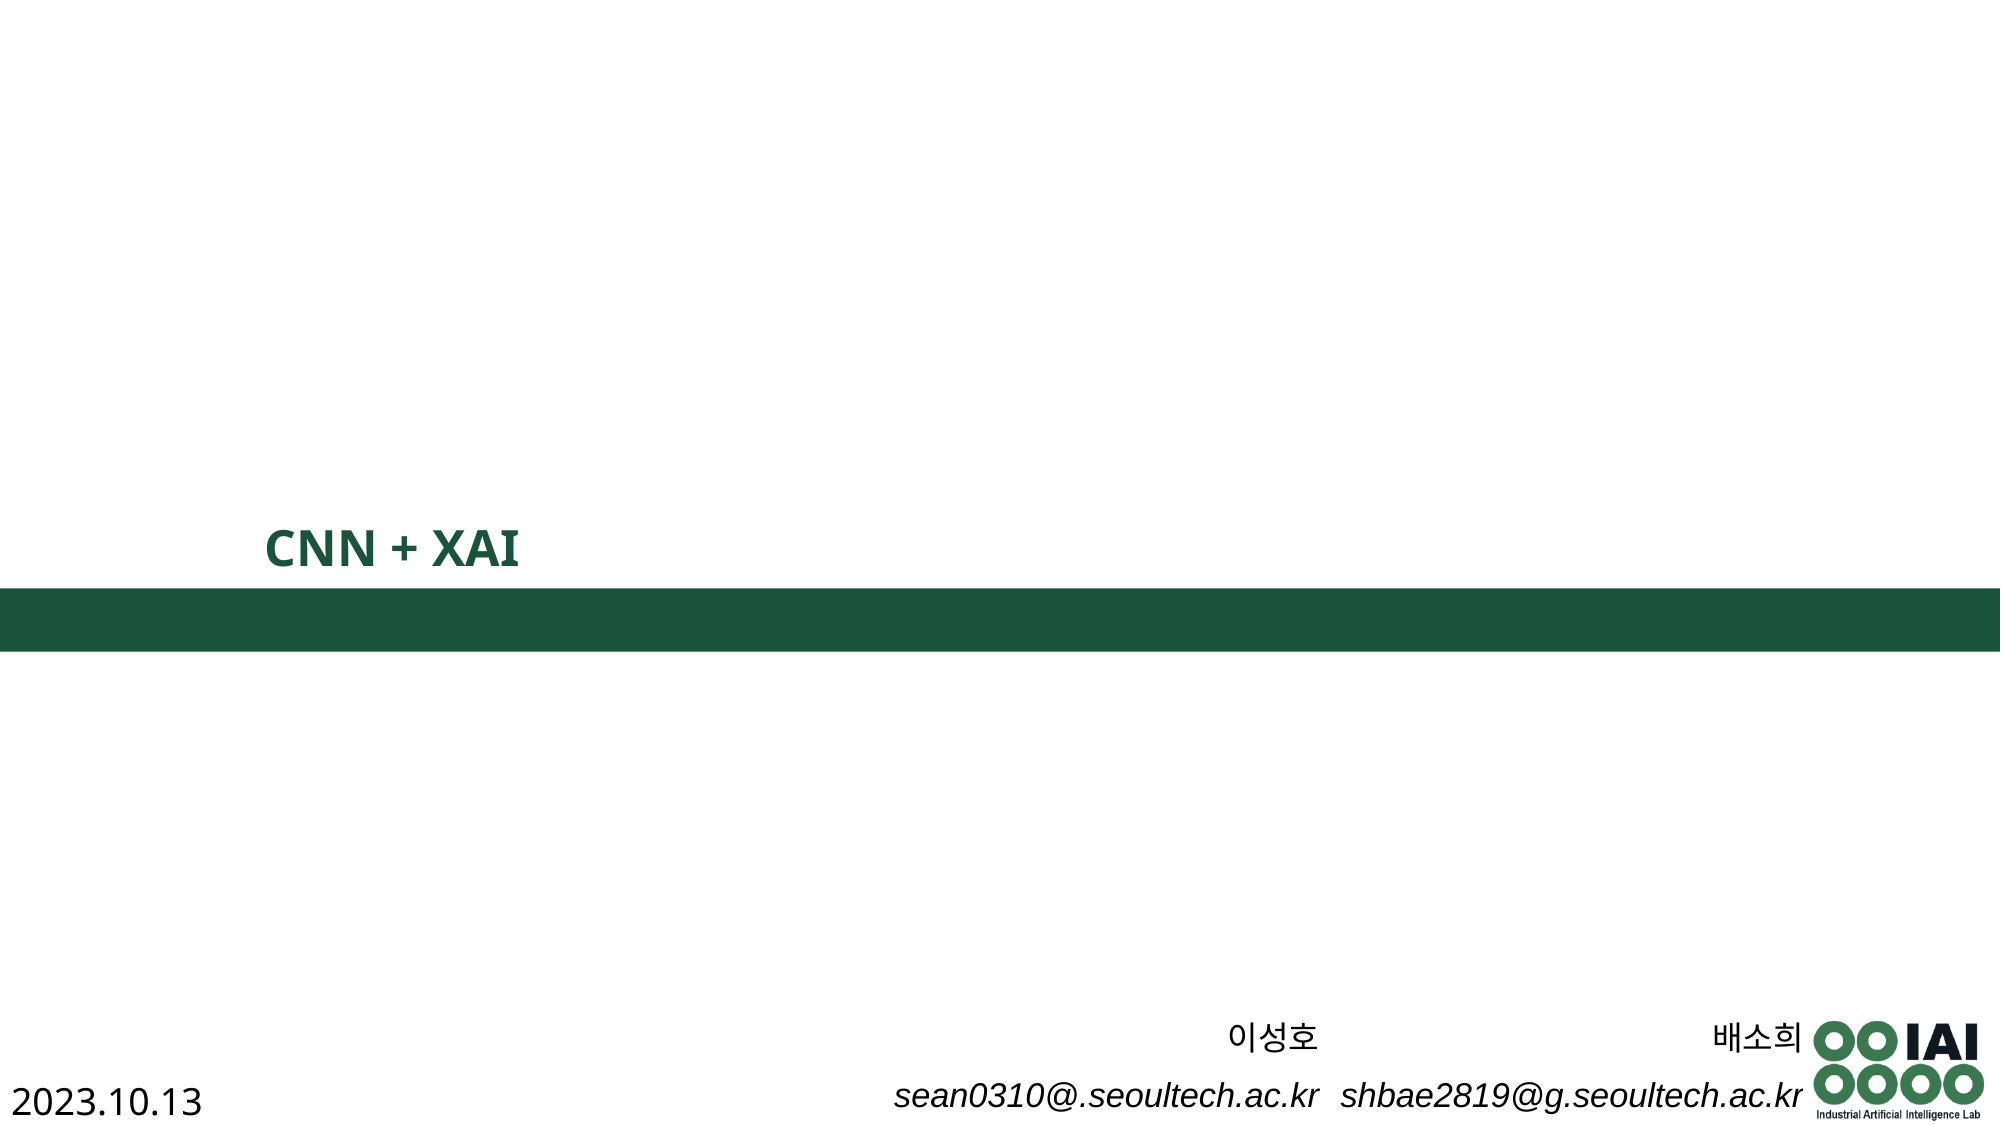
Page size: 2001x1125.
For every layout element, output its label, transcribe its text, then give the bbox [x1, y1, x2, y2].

text_box [0, 588, 262, 652]
title CNN + XAI [262, 514, 2000, 705]
text_box 이성호 sean0310@.seoultech.ac.kr [848, 1000, 1319, 1114]
text_box 배소희 shbae2819@g.seoultech.ac.kr [1332, 1000, 1804, 1114]
picture [1803, 1015, 1992, 1125]
text_box 2023.10.13 [8, 1075, 240, 1123]
